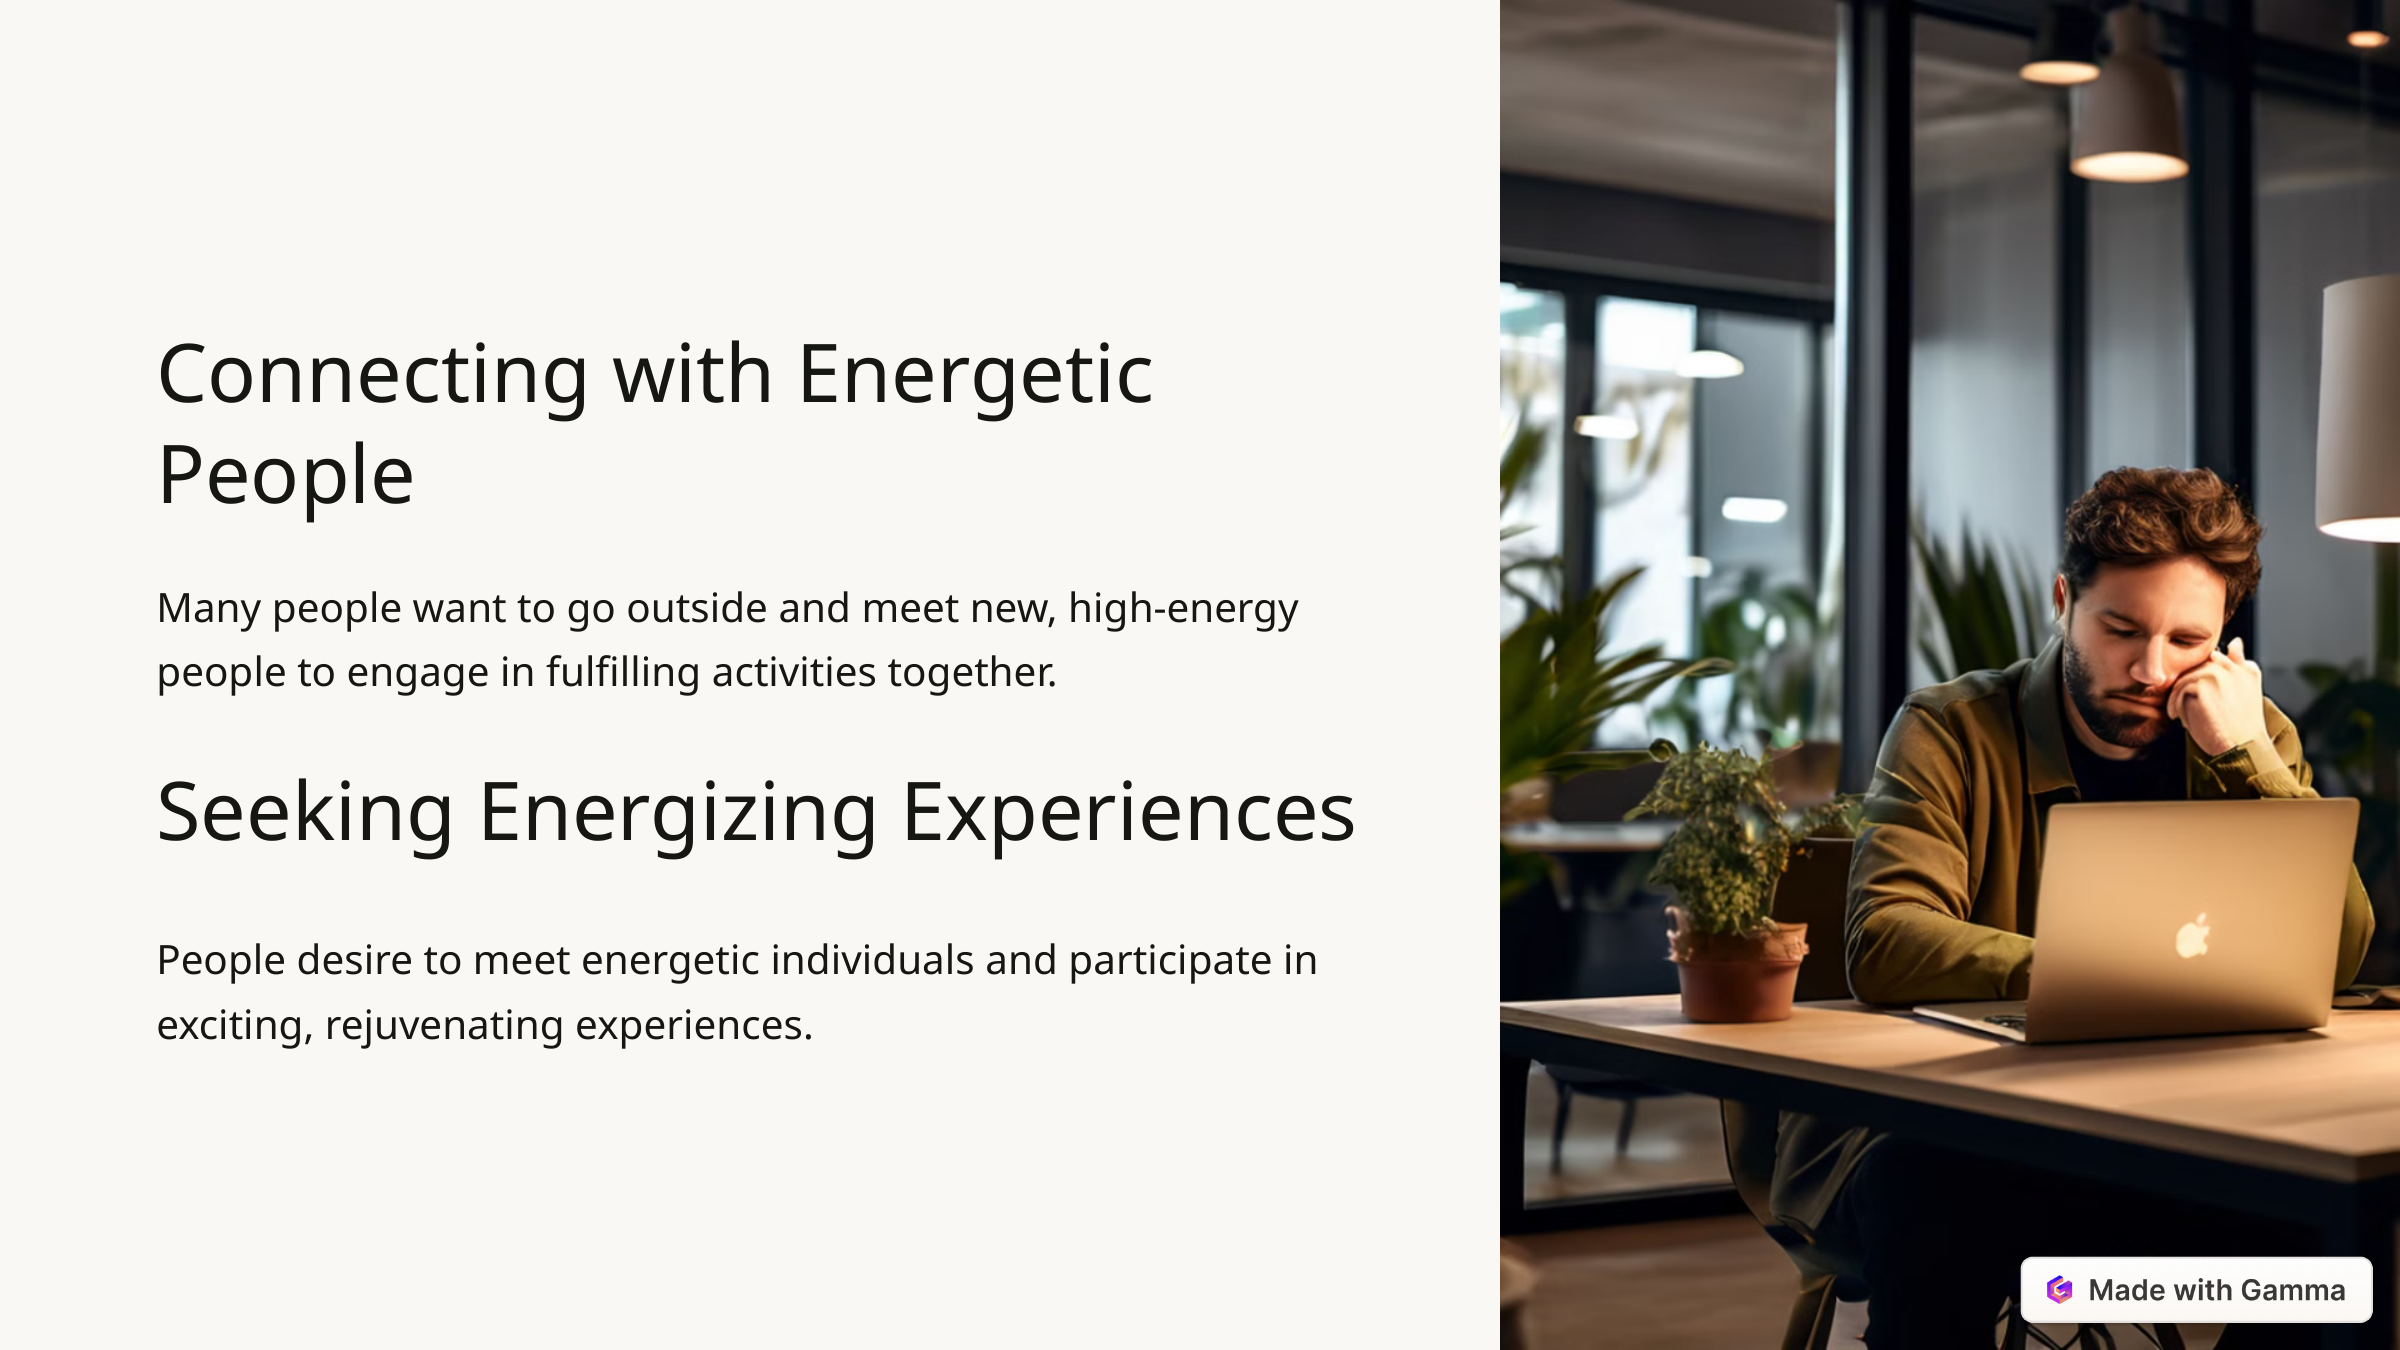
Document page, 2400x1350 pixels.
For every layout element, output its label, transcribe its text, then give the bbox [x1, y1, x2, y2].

text_box Seeking Energizing Experiences [141, 748, 1338, 850]
text_box People desire to meet energetic individuals and participate in exciting, rejuvenating experiences. [141, 910, 1359, 1040]
picture [1499, 0, 2400, 1350]
text_box Connecting with Energetic People [141, 309, 1359, 513]
text_box Many people want to go outside and meet new, high-energy people to engage in fulfilling activities together. [141, 558, 1359, 688]
text_box [0, 0, 1499, 1350]
